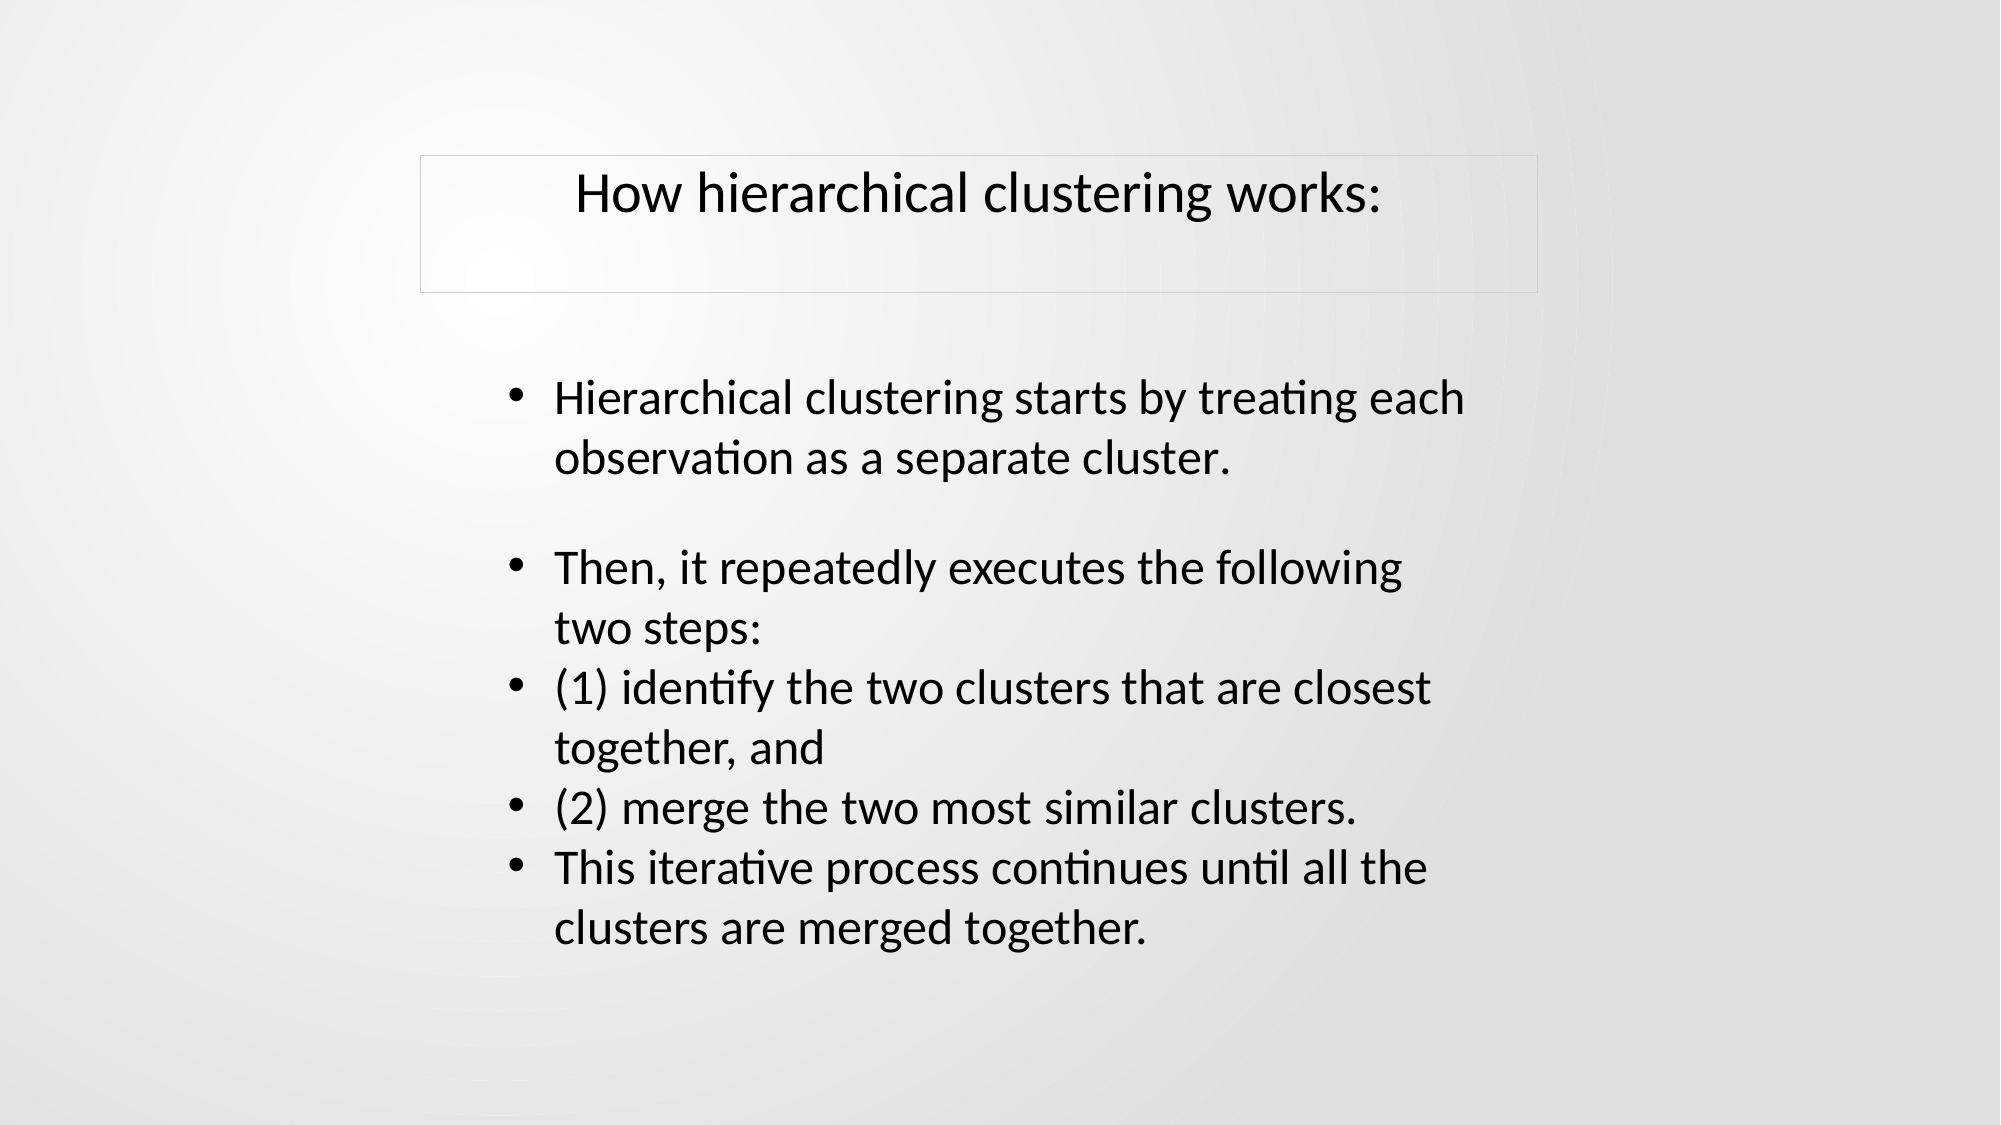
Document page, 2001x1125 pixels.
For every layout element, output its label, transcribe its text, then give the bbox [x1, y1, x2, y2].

text_box Hierarchical clustering starts by treating each observation as a separate cluster. Then, it repeatedly executes the following two steps: (1) identify the two clusters that are closest together, and (2) merge the two most similar clusters. This iterative process continues until all the clusters are merged together. [492, 356, 1493, 962]
list How hierarchical clustering works: [420, 155, 1538, 293]
